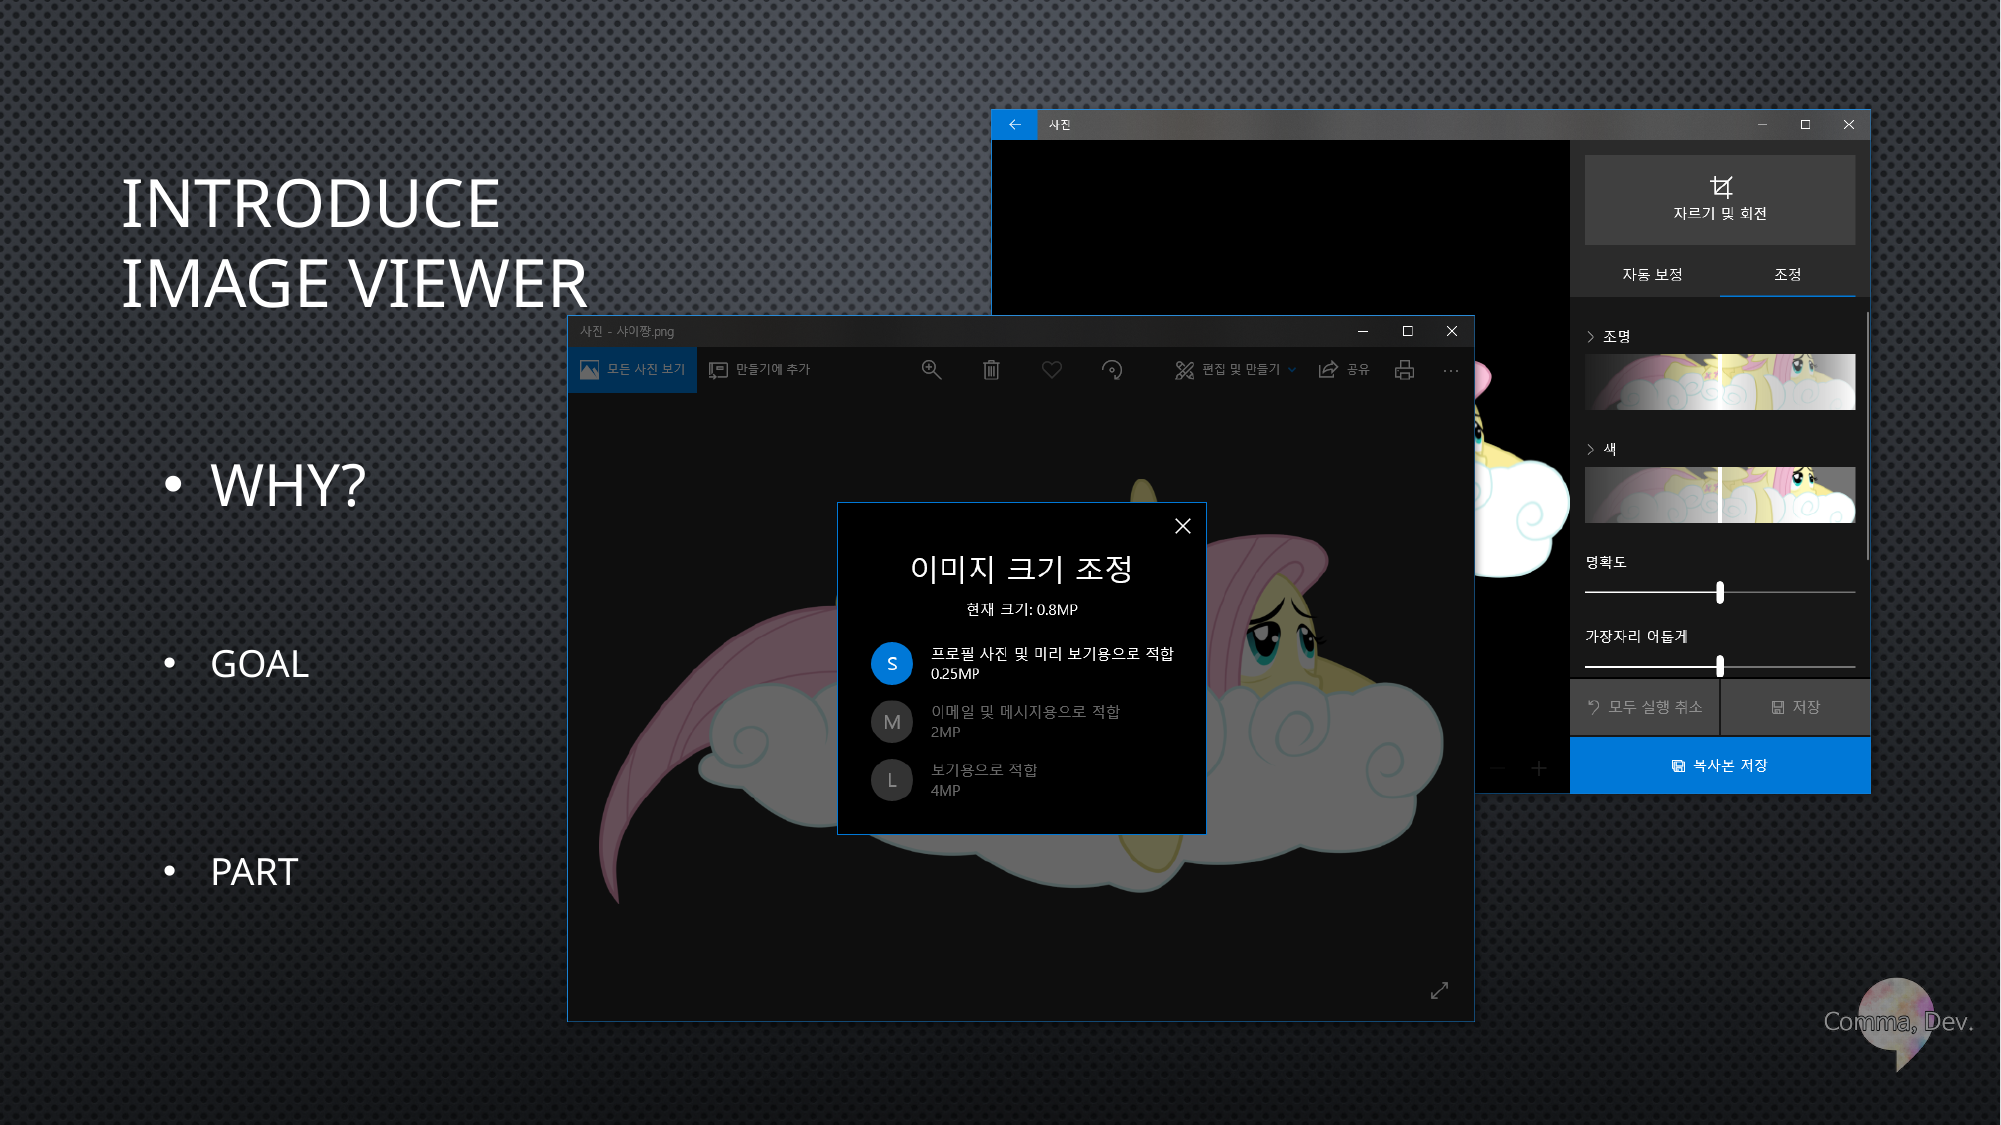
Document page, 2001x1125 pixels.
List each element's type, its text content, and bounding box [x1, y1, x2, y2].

text_box Why? [148, 440, 385, 556]
picture [1792, 920, 2000, 1125]
text_box Part [148, 840, 385, 956]
title Introduce Image Viewer [106, 103, 706, 379]
picture [566, 108, 1871, 1022]
list Goal [148, 640, 385, 756]
